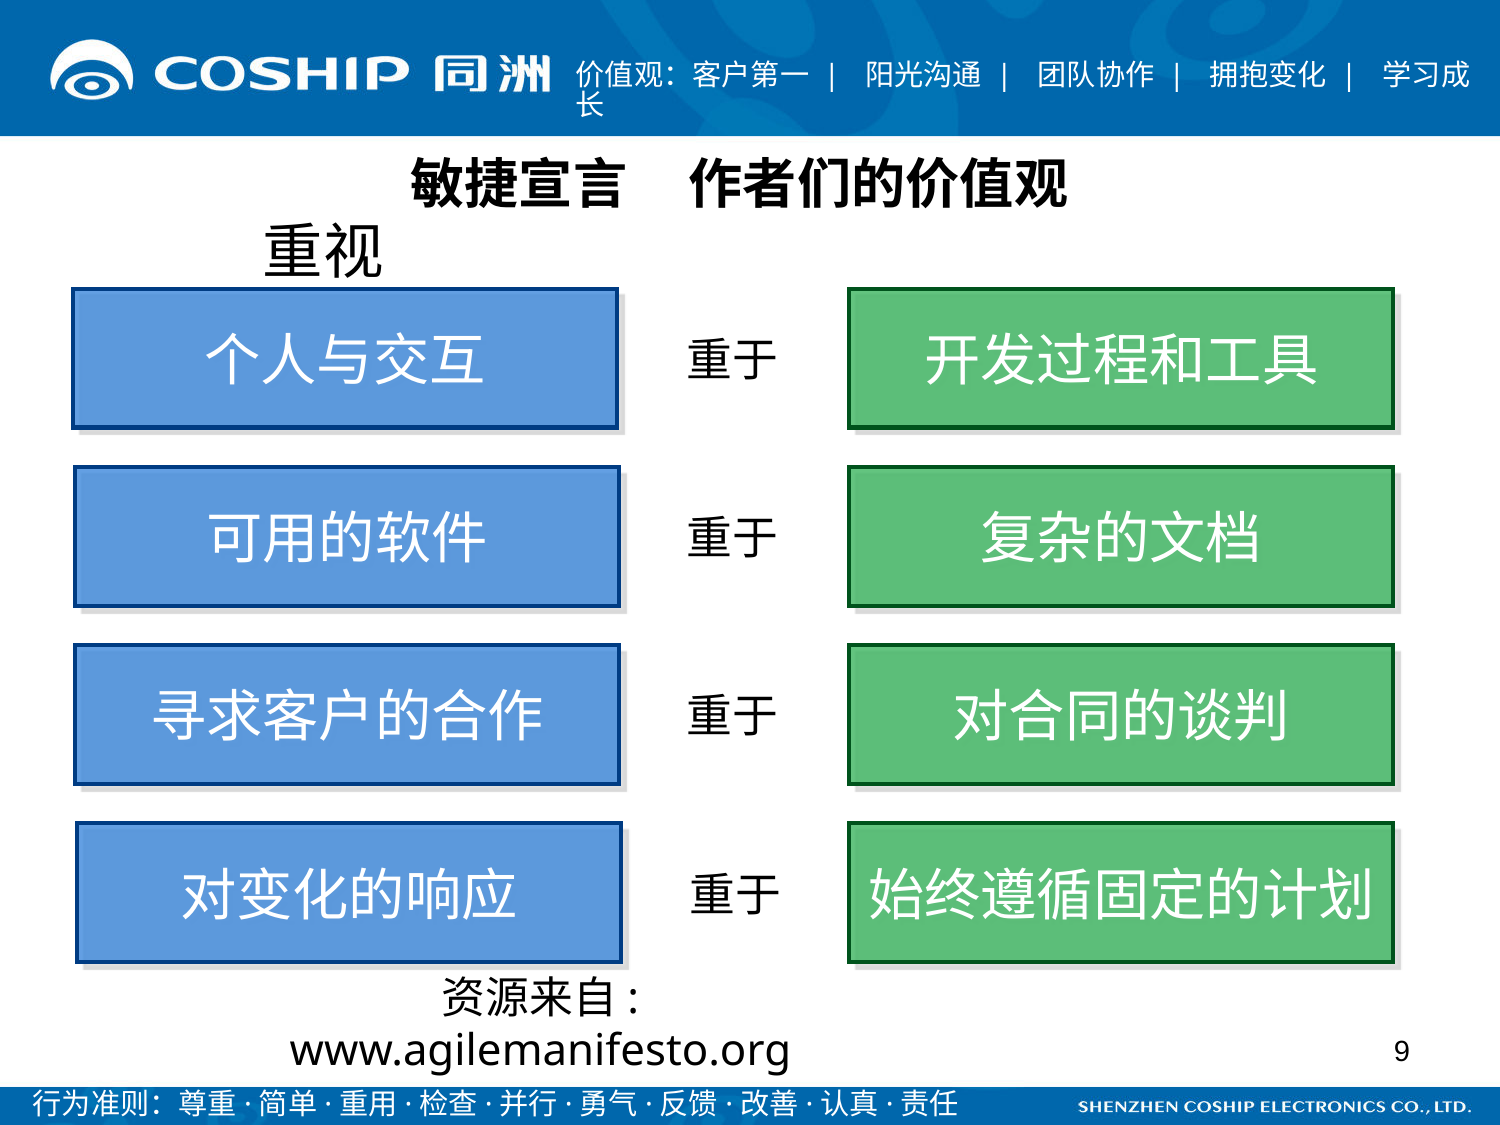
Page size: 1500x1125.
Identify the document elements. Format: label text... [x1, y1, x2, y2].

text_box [72, 288, 1394, 428]
slide_number 9 [1074, 1024, 1426, 1103]
picture [0, 0, 1500, 1125]
title 敏捷宣言 作者们的价值观 [40, 161, 1439, 223]
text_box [74, 466, 1394, 606]
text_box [76, 822, 1394, 963]
text_box 资源来自: www.agilemanifesto.org [205, 991, 876, 1052]
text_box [74, 644, 1394, 784]
text_box 重视 [154, 206, 493, 287]
